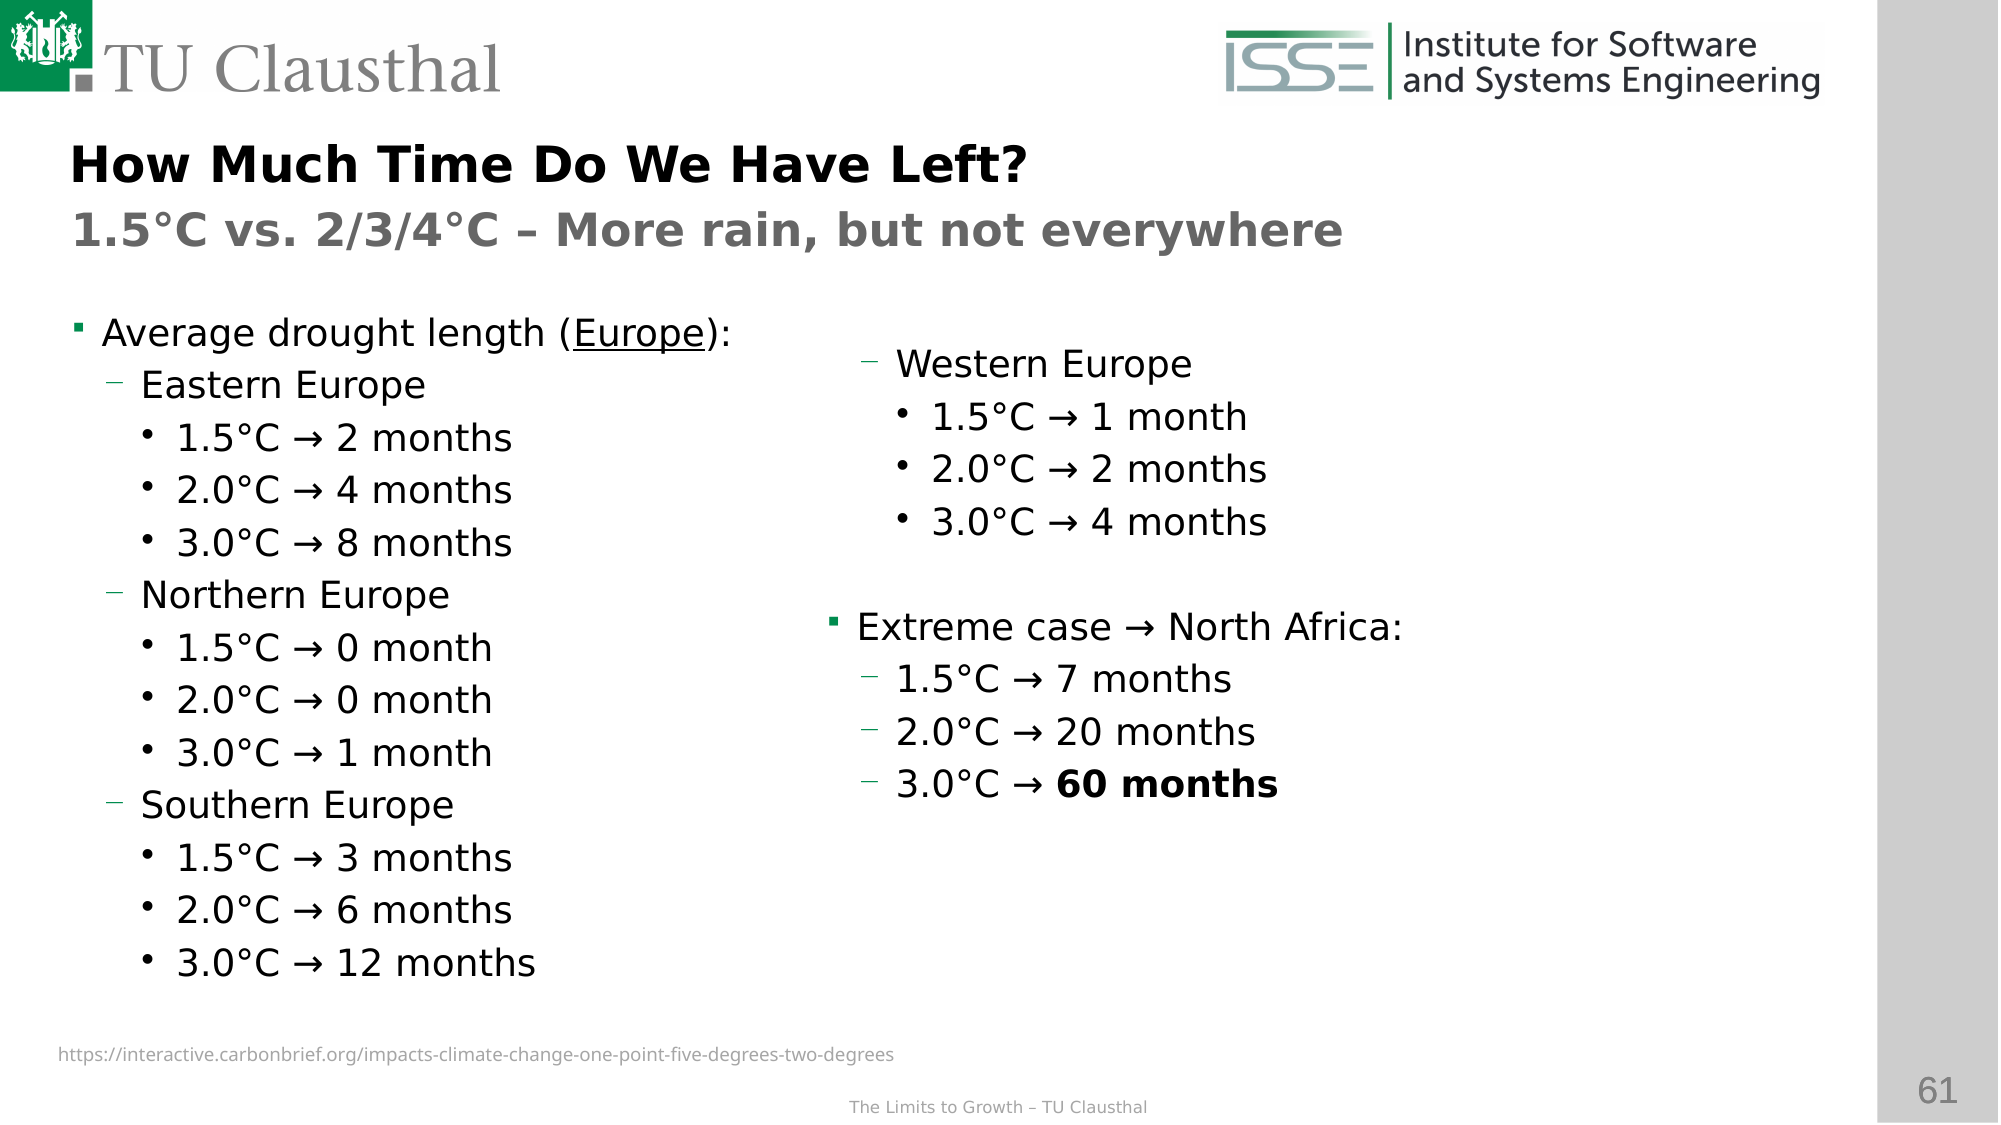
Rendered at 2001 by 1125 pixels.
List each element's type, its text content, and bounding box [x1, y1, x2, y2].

text_box Western Europe 1.5°C → 1 month 2.0°C → 2 months 3.0°C → 4 months Extreme case → North Africa: 1.5°C → 7 months 2.0°C → 20 months 3.0°C → 60 months [809, 239, 1534, 1064]
text_box 1.5°C vs. 2/3/4°C – More rain, but not everywhere [70, 188, 1769, 269]
text_box https://interactive.carbonbrief.org/impacts-climate-change-one-point-five-degrees-two-degrees [43, 1035, 1784, 1073]
text_box How Much Time Do We Have Left? [54, 125, 1817, 206]
text_box Average drought length (Europe): Eastern Europe 1.5°C → 2 months 2.0°C → 4 months 3.0°C → 8 months Northern Europe 1.5°C → 0 month 2.0°C → 0 month 3.0°C → 1 month Southern Europe 1.5°C → 3 months 2.0°C → 6 months 3.0°C → 12 months [54, 207, 824, 1033]
picture [1218, 22, 1825, 106]
picture [0, 0, 500, 92]
